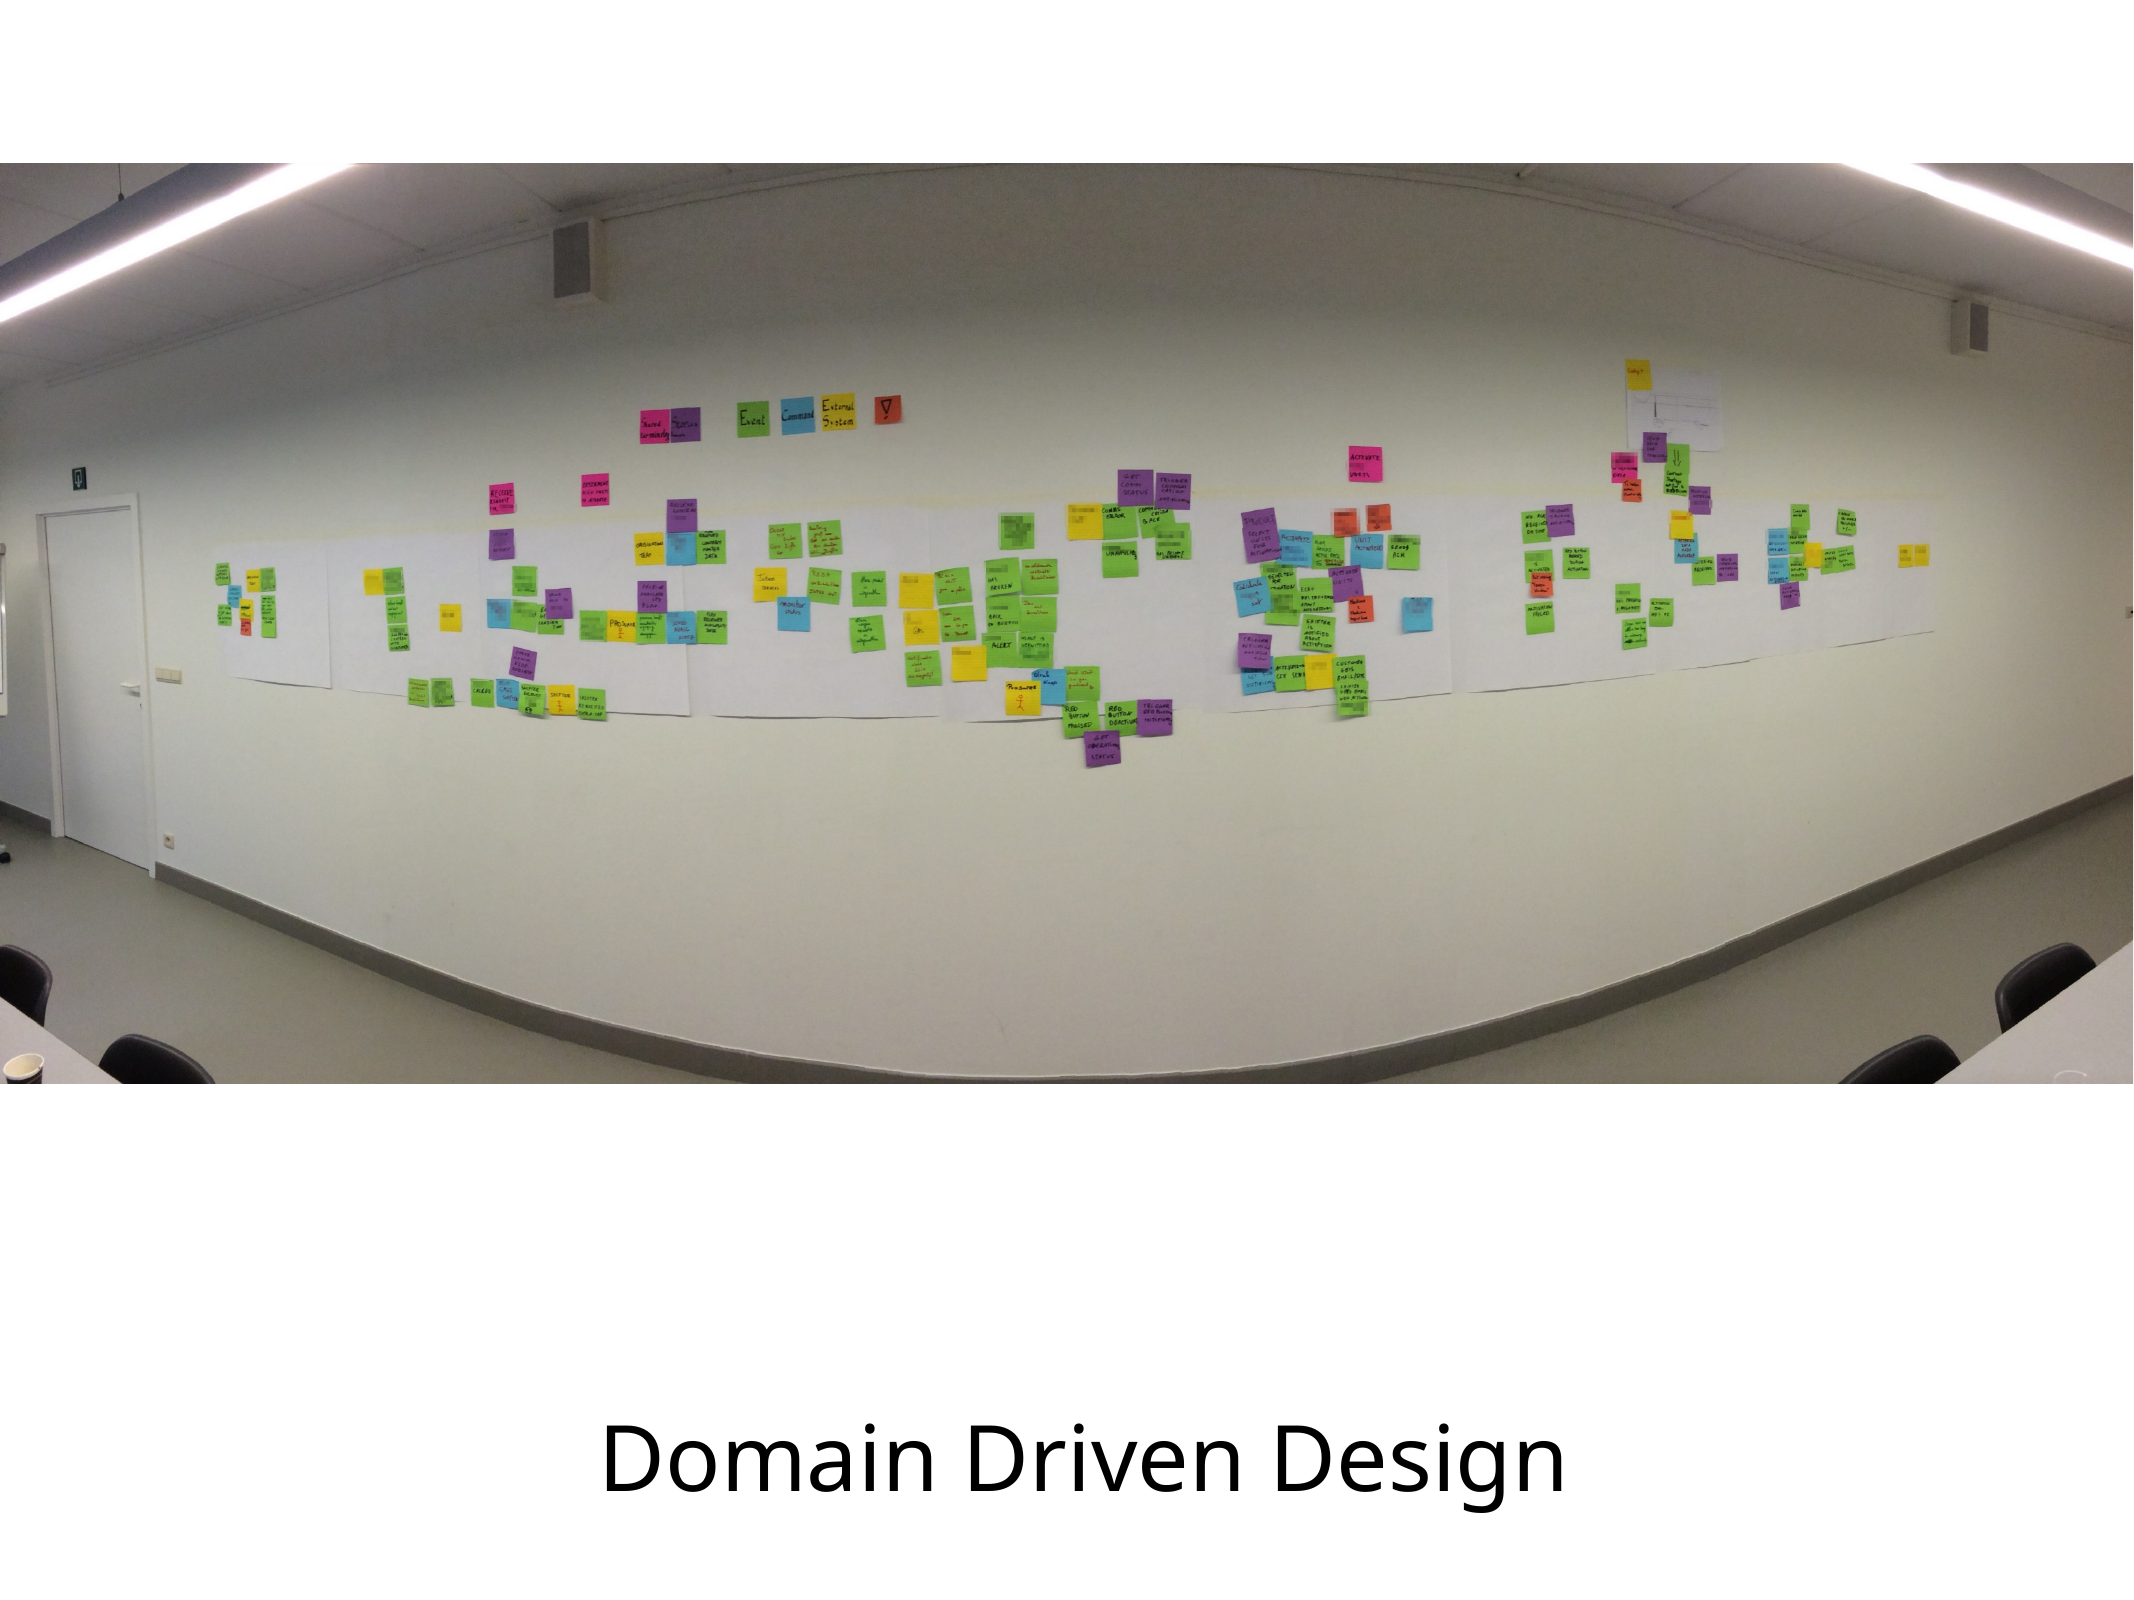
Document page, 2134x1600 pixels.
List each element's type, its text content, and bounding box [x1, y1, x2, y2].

text_box Domain Driven Design [451, 1391, 1741, 1519]
picture [0, 163, 2134, 1084]
